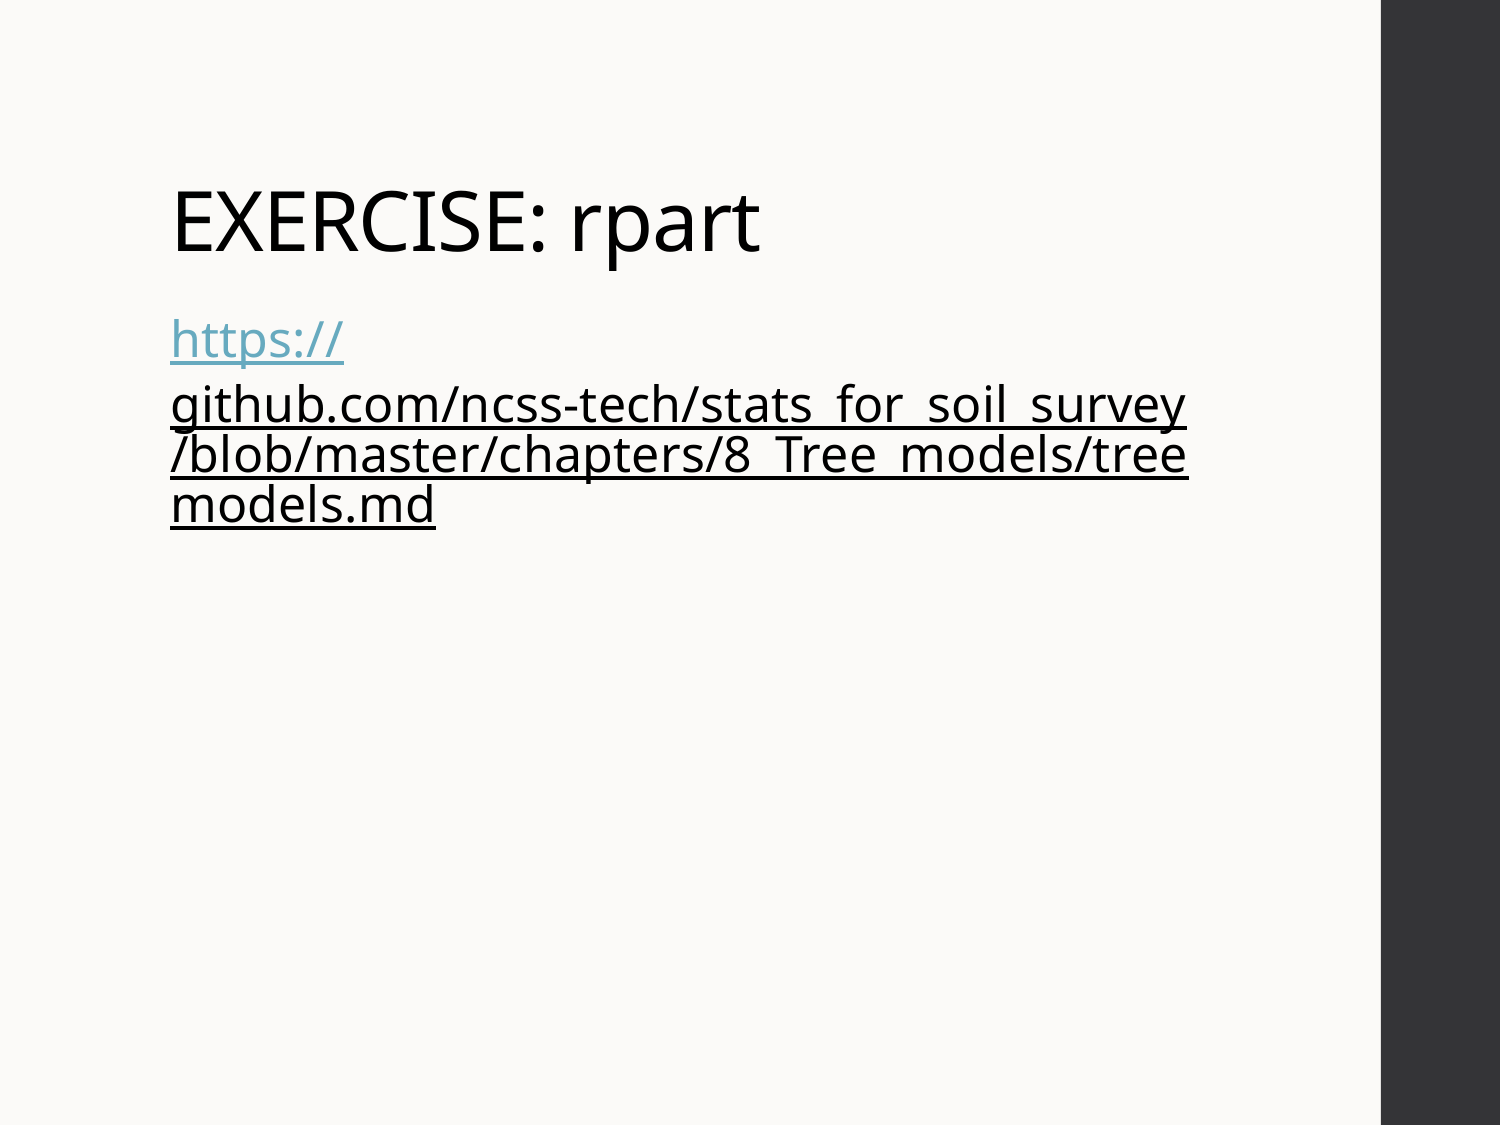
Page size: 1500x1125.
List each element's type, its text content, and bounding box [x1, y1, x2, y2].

title EXERCISE: rpart [155, 60, 1348, 278]
list https://github.com/ncss-tech/stats_for_soil_survey/blob/master/chapters/8_Tree_models/treemodels.md [155, 299, 1213, 1014]
